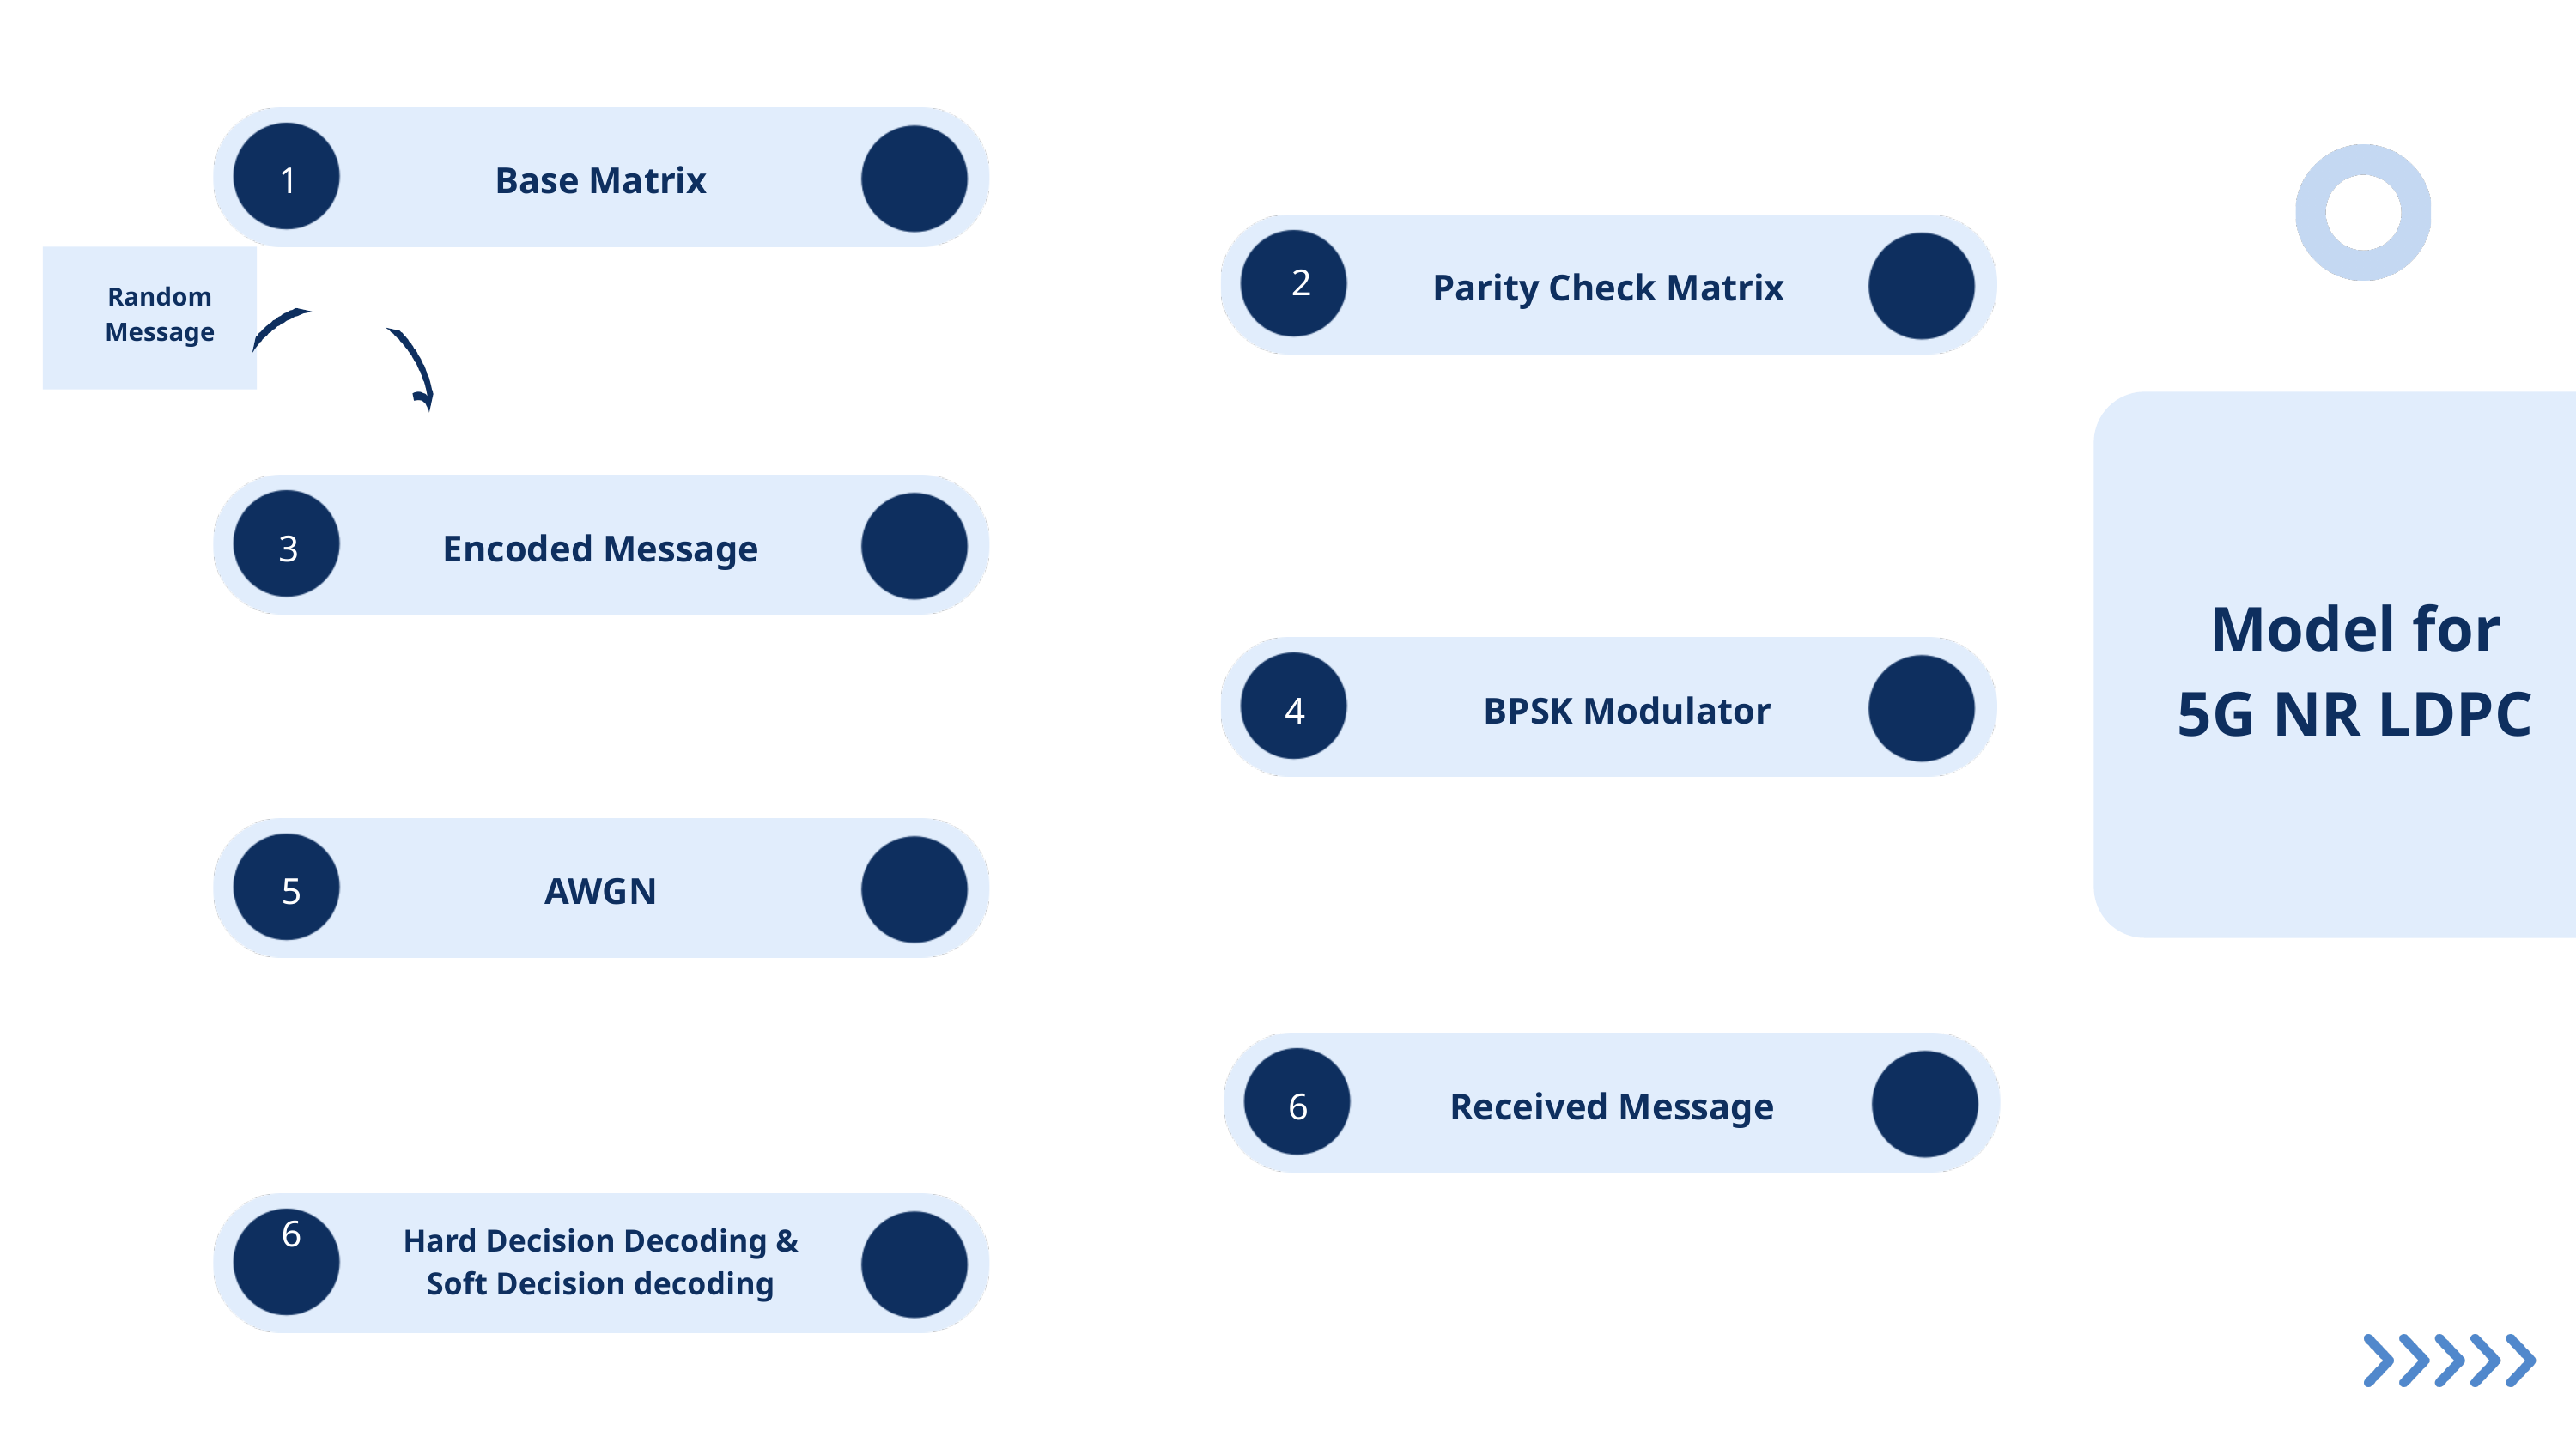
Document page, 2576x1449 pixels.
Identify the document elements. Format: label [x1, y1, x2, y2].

text_box [0, 106, 2576, 1387]
